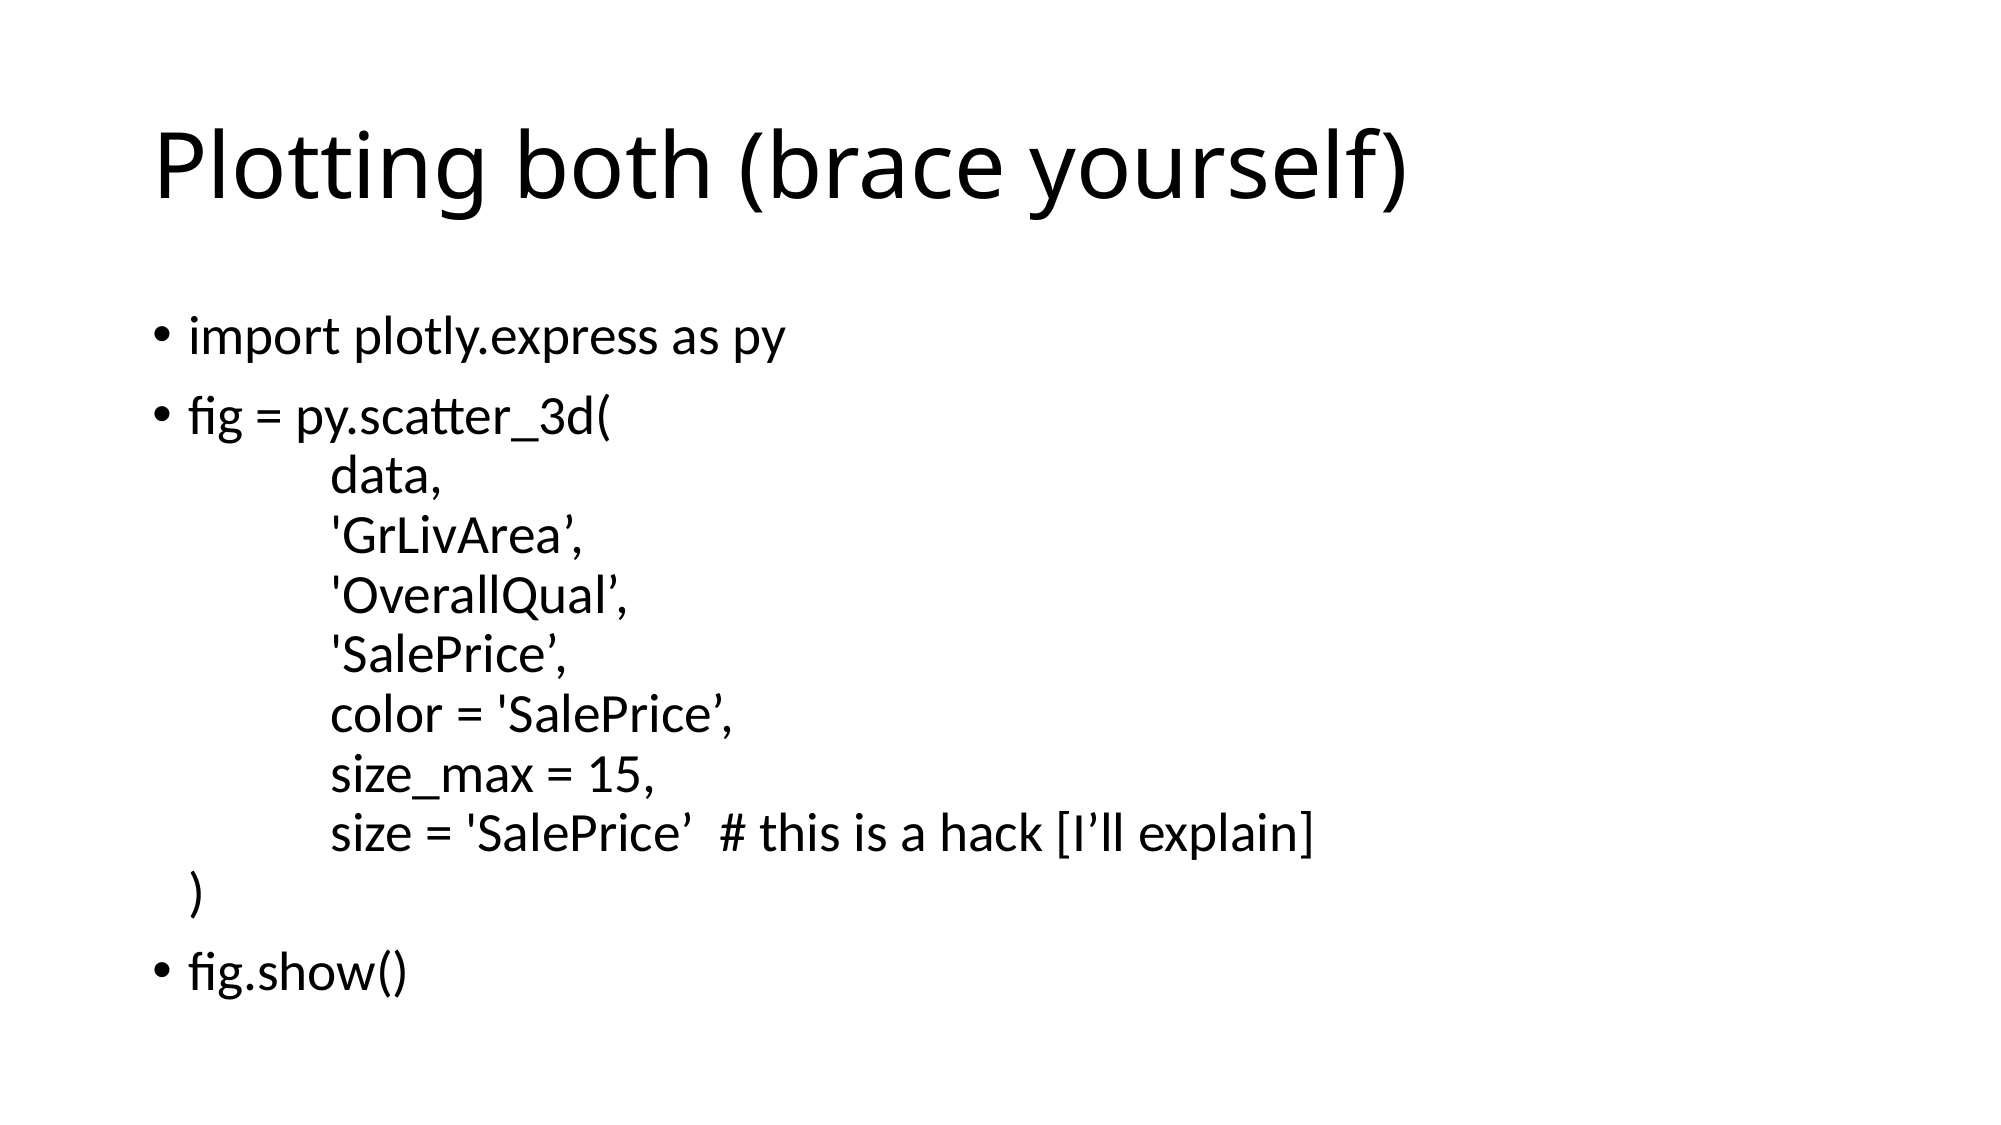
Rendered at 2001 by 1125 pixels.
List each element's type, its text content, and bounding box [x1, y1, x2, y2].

title Plotting both (brace yourself) [137, 59, 1863, 278]
list import plotly.express as py fig = py.scatter_3d( data, 'GrLivArea’, 'OverallQual’, 'SalePrice’, color = 'SalePrice’, size_max = 15, size = 'SalePrice’ # this is a hack [I’ll explain] ) fig.show() [137, 299, 1863, 1014]
